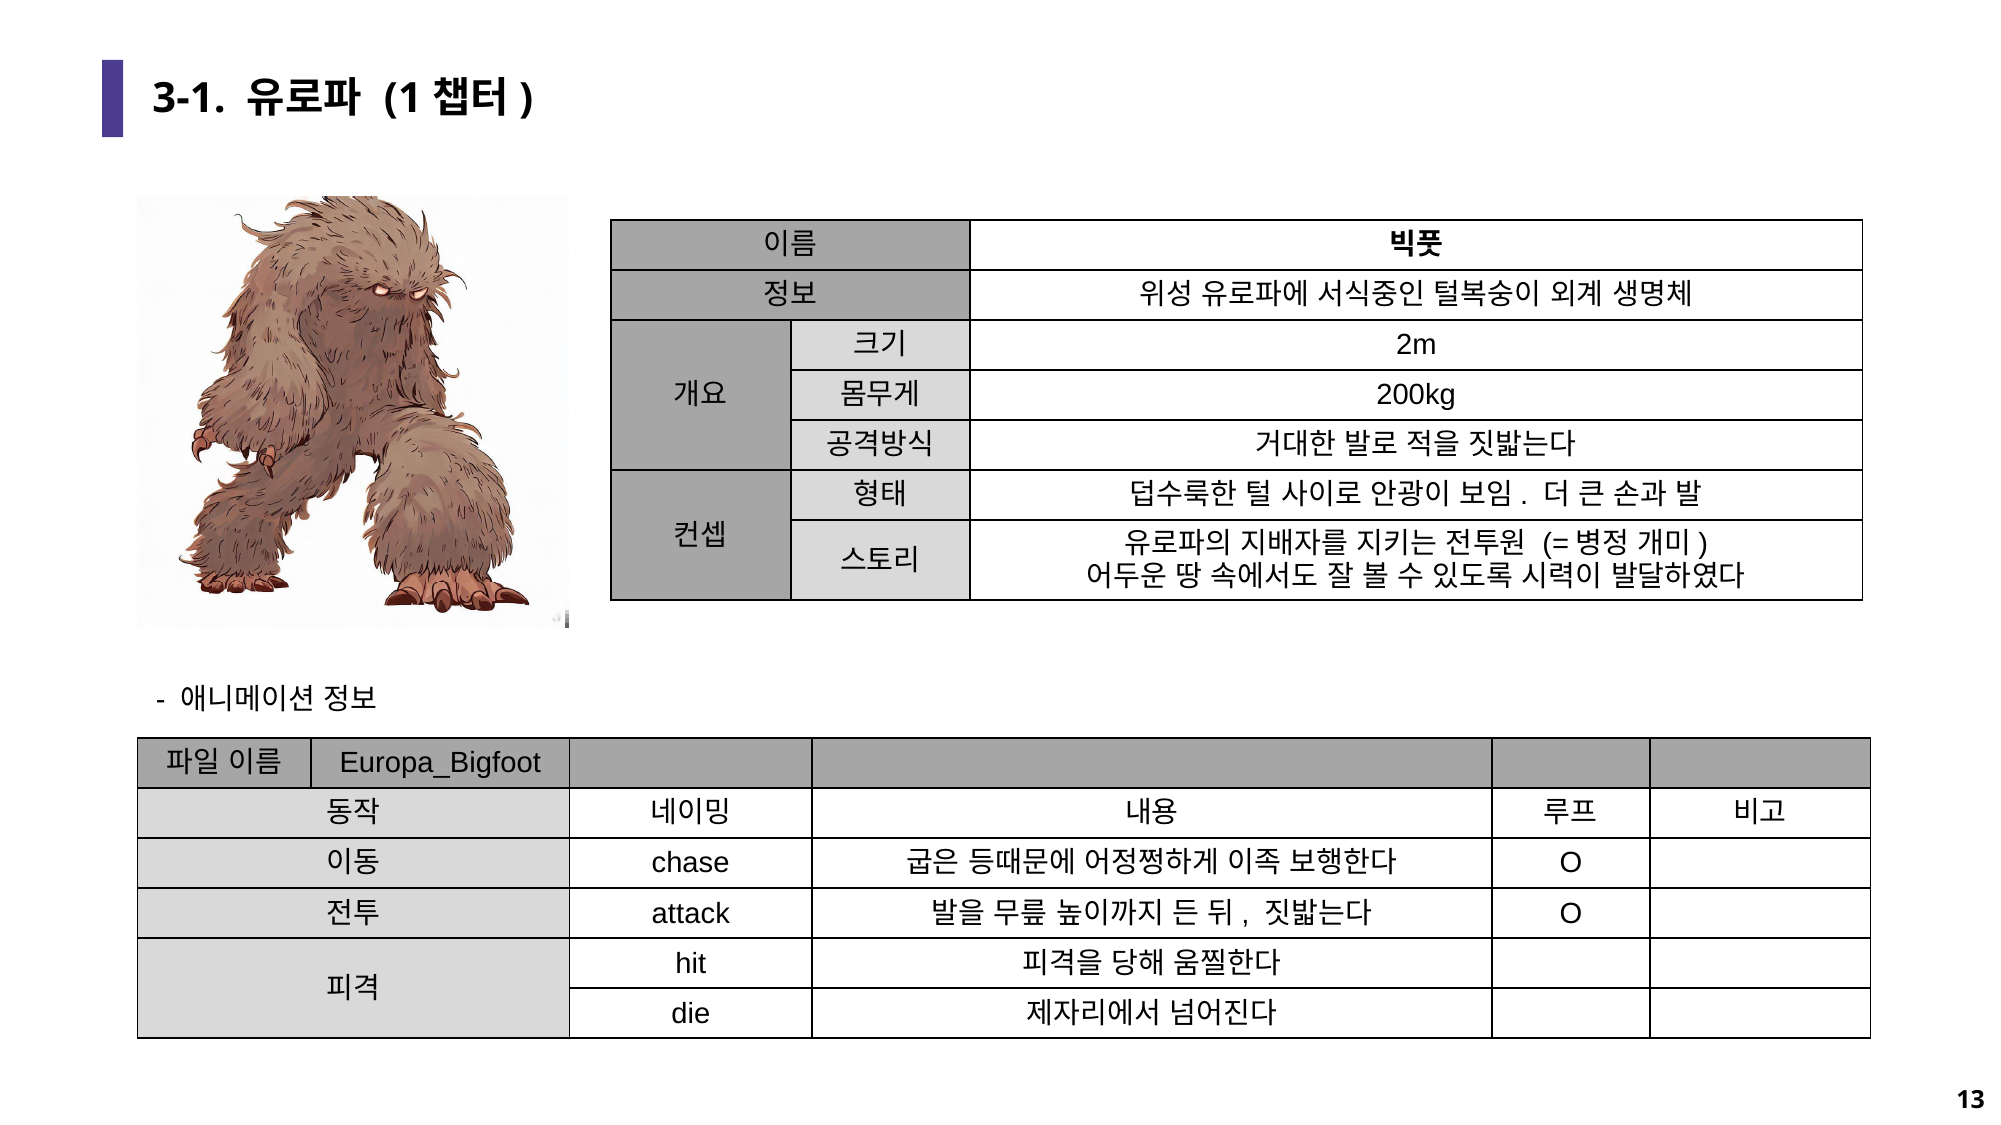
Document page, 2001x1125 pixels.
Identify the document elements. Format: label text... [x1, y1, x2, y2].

table_header 이름 [612, 221, 969, 269]
table_cell 몸무게 [792, 371, 969, 419]
table_cell 2m [971, 321, 1862, 369]
table_cell 유로파의 지배자를 지키는 전투원 (=병정 개미) 어두운 땅 속에서도 잘 볼 수 있도록 시력이 발달하였다 [971, 521, 1862, 599]
table_cell 발을 무릎 높이까지 든 뒤, 짓밟는다 [813, 889, 1491, 937]
table_cell [1493, 989, 1649, 1037]
table_cell 크기 [792, 321, 969, 369]
table_cell 피격 [138, 939, 569, 1037]
table_cell [1651, 939, 1870, 987]
table_cell 컨셉 [612, 471, 790, 599]
table_header [570, 739, 811, 787]
table_header [1493, 739, 1649, 787]
table_cell [1651, 839, 1870, 887]
picture [137, 196, 569, 628]
table_cell die [570, 989, 811, 1037]
table_header Europa_Bigfoot [312, 739, 569, 787]
table_cell 비고 [1651, 789, 1870, 837]
table_cell chase [570, 839, 811, 887]
table_cell 제자리에서 넘어진다 [813, 989, 1491, 1037]
table_cell 동작 [138, 789, 569, 837]
table_cell 이동 [138, 839, 569, 887]
table_cell 스토리 [792, 521, 969, 599]
table_cell 형태 [792, 471, 969, 519]
table_cell [1651, 889, 1870, 937]
table_cell 개요 [612, 321, 790, 469]
table_cell 피격을 당해 움찔한다 [813, 939, 1491, 987]
table_cell 200kg [971, 371, 1862, 419]
table_cell 굽은 등때문에 어정쩡하게 이족 보행한다 [813, 839, 1491, 887]
table_header 빅풋 [971, 221, 1862, 269]
table_cell 덥수룩한 털 사이로 안광이 보임. 더 큰 손과 발 [971, 471, 1862, 519]
table_cell 네이밍 [570, 789, 811, 837]
table_header [1651, 739, 1870, 787]
text_box - 애니메이션 정보 [141, 672, 394, 723]
table_cell hit [570, 939, 811, 987]
table_cell [1493, 939, 1649, 987]
table_cell attack [570, 889, 811, 937]
table_cell 정보 [612, 271, 969, 319]
table_cell O [1493, 889, 1649, 937]
table_cell 전투 [138, 889, 569, 937]
table_cell 내용 [813, 789, 1491, 837]
table_cell 위성 유로파에 서식중인 털복숭이 외계 생명체 [971, 271, 1862, 319]
title 3-1. 유로파 (1챕터) [137, 59, 1863, 138]
table_header 파일 이름 [138, 739, 310, 787]
table_cell 거대한 발로 적을 짓밟는다 [971, 421, 1862, 469]
table_cell 공격방식 [792, 421, 969, 469]
table_cell [1651, 989, 1870, 1037]
table_cell 루프 [1493, 789, 1649, 837]
table_cell O [1493, 839, 1649, 887]
table_header [813, 739, 1491, 787]
